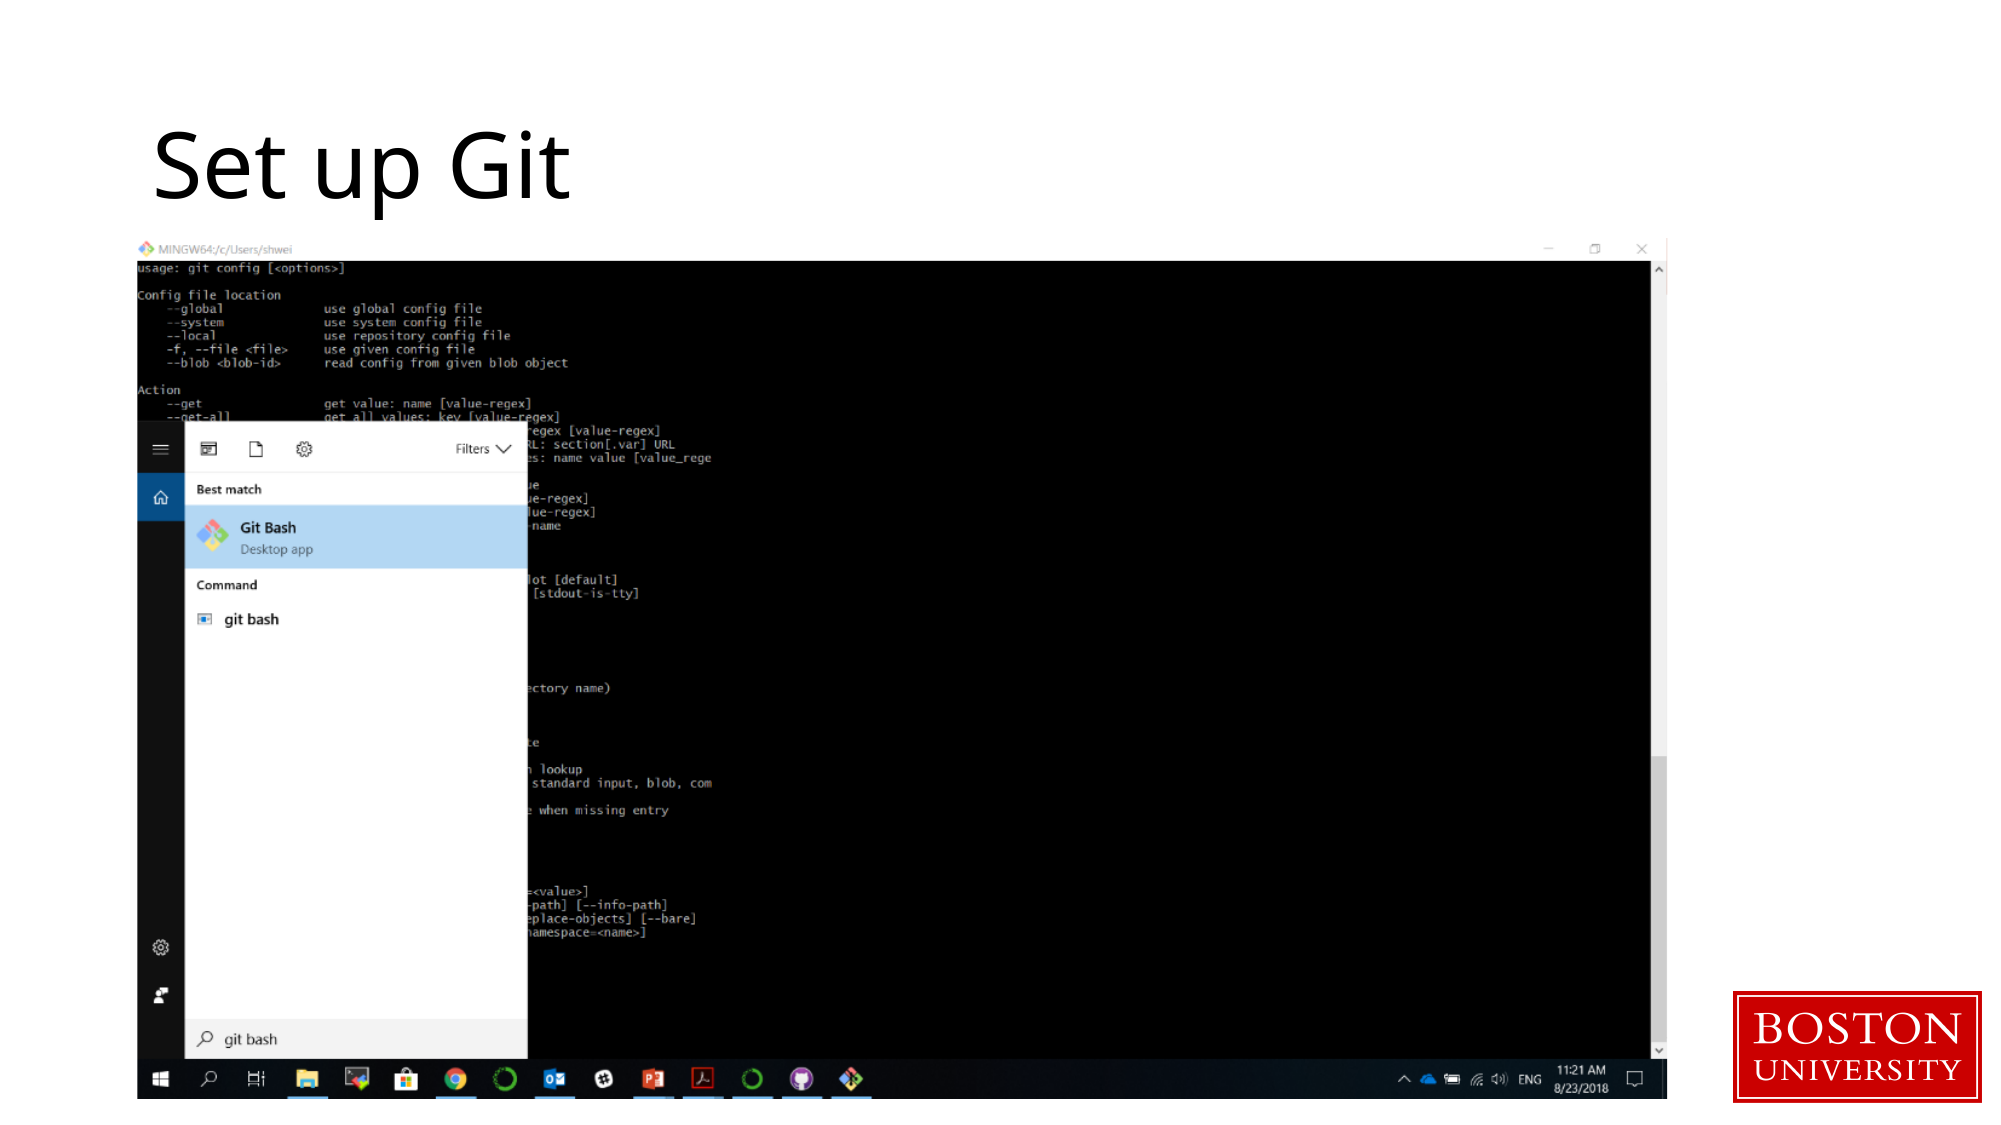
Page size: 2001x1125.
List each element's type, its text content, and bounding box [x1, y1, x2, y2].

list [137, 238, 1668, 1099]
title Set up Git [137, 59, 1863, 278]
picture [1733, 991, 1982, 1103]
